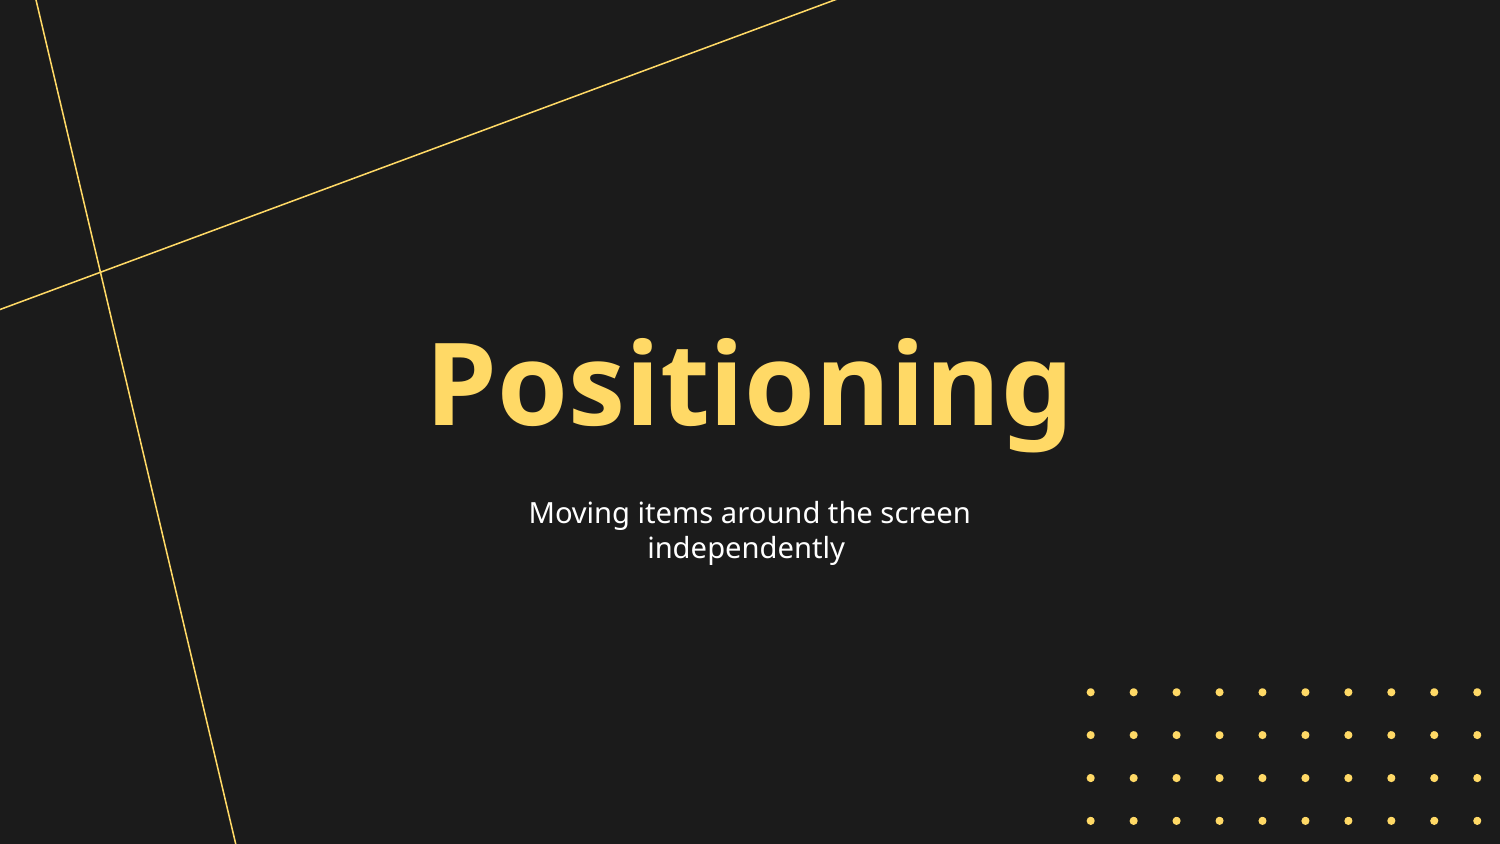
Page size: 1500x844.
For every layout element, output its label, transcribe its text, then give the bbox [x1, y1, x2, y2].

title Positioning [303, 301, 1197, 464]
subtitle Moving items around the screen independently [475, 479, 1025, 574]
